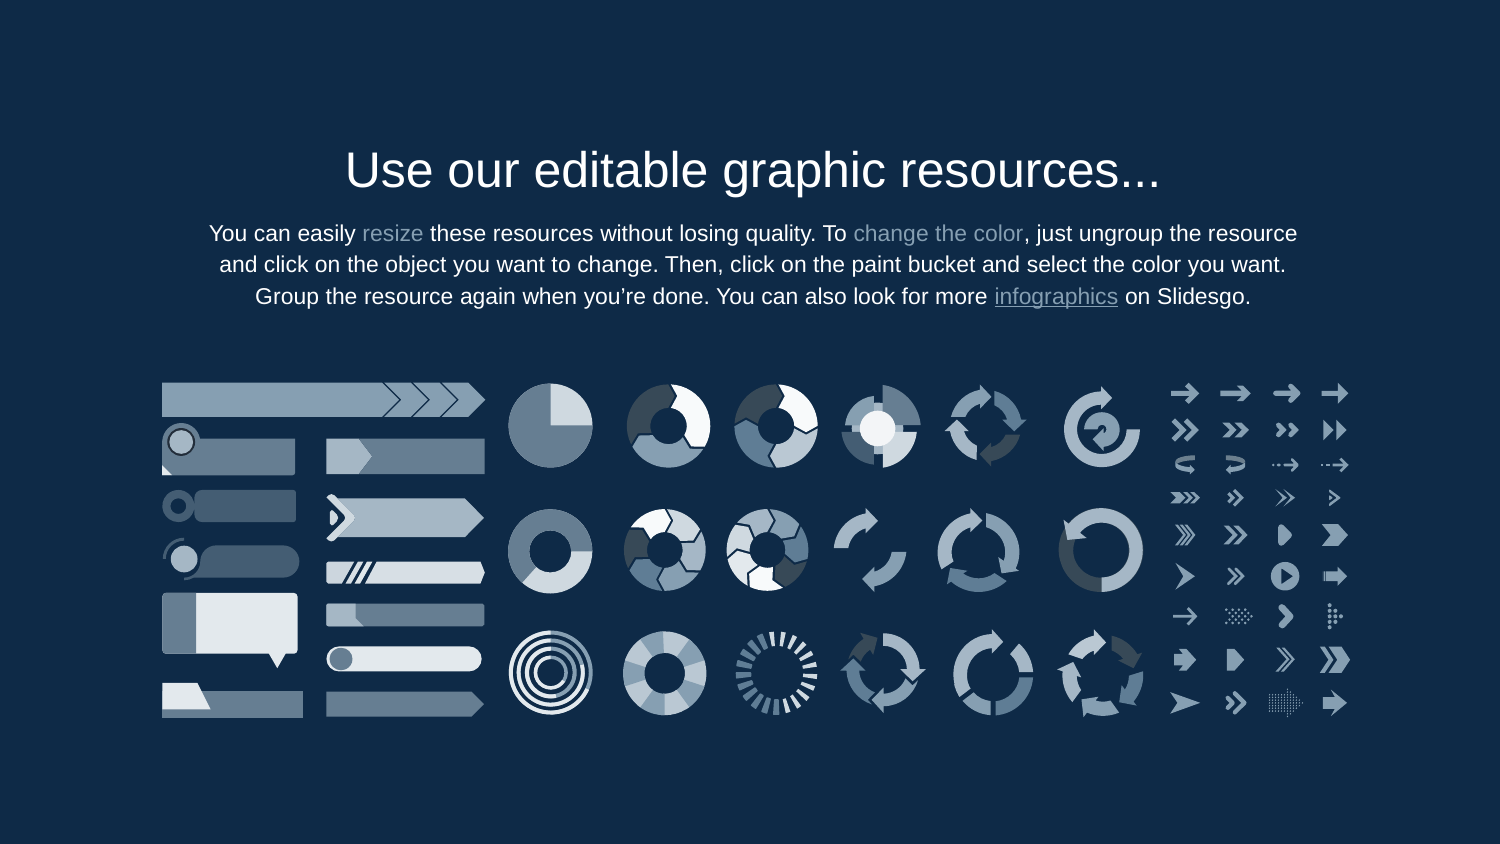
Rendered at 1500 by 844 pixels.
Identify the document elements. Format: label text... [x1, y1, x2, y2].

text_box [508, 383, 593, 468]
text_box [1226, 455, 1246, 463]
title Use our editable graphic resources... [175, 122, 1332, 202]
text_box [1321, 524, 1348, 546]
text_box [1268, 688, 1304, 718]
text_box You can easily resize these resources without losing quality. To change the color, just ungroup the resource and click on the object you want to change. Then, click on the paint bucket and select the color you want. Group the resource again when you’re done. You can also look for more infographics on Slidesgo. [175, 222, 1332, 302]
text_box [1174, 524, 1196, 546]
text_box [1326, 602, 1344, 630]
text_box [1328, 489, 1341, 507]
text_box [1273, 383, 1301, 403]
text_box [1321, 382, 1349, 404]
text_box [1275, 647, 1296, 672]
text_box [833, 507, 907, 593]
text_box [507, 509, 593, 594]
text_box [1171, 382, 1200, 404]
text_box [161, 424, 296, 476]
text_box [1226, 648, 1245, 671]
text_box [1171, 418, 1199, 442]
text_box [1278, 524, 1292, 546]
text_box [1173, 607, 1198, 626]
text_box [1224, 690, 1248, 715]
text_box [1174, 648, 1197, 671]
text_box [1224, 608, 1254, 625]
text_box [734, 384, 819, 468]
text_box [1323, 419, 1347, 441]
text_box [326, 646, 482, 672]
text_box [162, 537, 300, 581]
text_box [1270, 561, 1300, 591]
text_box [724, 508, 811, 592]
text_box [622, 631, 707, 716]
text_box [1227, 488, 1245, 507]
text_box [1175, 455, 1195, 475]
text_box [1274, 488, 1296, 507]
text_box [1320, 457, 1349, 473]
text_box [162, 592, 298, 669]
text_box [326, 438, 485, 475]
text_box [929, 507, 1020, 593]
text_box [1278, 604, 1294, 629]
text_box [1322, 566, 1348, 586]
text_box [326, 691, 484, 717]
text_box [1322, 689, 1348, 717]
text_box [1222, 422, 1250, 438]
text_box [1220, 385, 1251, 402]
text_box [1044, 507, 1144, 593]
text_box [944, 384, 1027, 467]
text_box [1225, 455, 1246, 475]
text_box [162, 682, 304, 718]
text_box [326, 493, 485, 542]
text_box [326, 561, 485, 584]
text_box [617, 384, 713, 468]
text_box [1056, 629, 1144, 718]
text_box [1223, 525, 1248, 545]
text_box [494, 615, 608, 730]
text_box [1274, 422, 1300, 438]
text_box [1051, 386, 1141, 468]
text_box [948, 628, 1034, 716]
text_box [1271, 458, 1300, 472]
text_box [736, 631, 818, 715]
text_box [162, 489, 296, 523]
text_box [1170, 692, 1201, 714]
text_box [839, 632, 927, 714]
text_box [1319, 646, 1351, 674]
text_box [1170, 491, 1201, 504]
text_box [841, 384, 922, 469]
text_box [326, 603, 485, 627]
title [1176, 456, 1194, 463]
text_box [1175, 562, 1195, 590]
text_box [621, 508, 708, 592]
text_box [1226, 567, 1246, 586]
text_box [161, 382, 486, 418]
